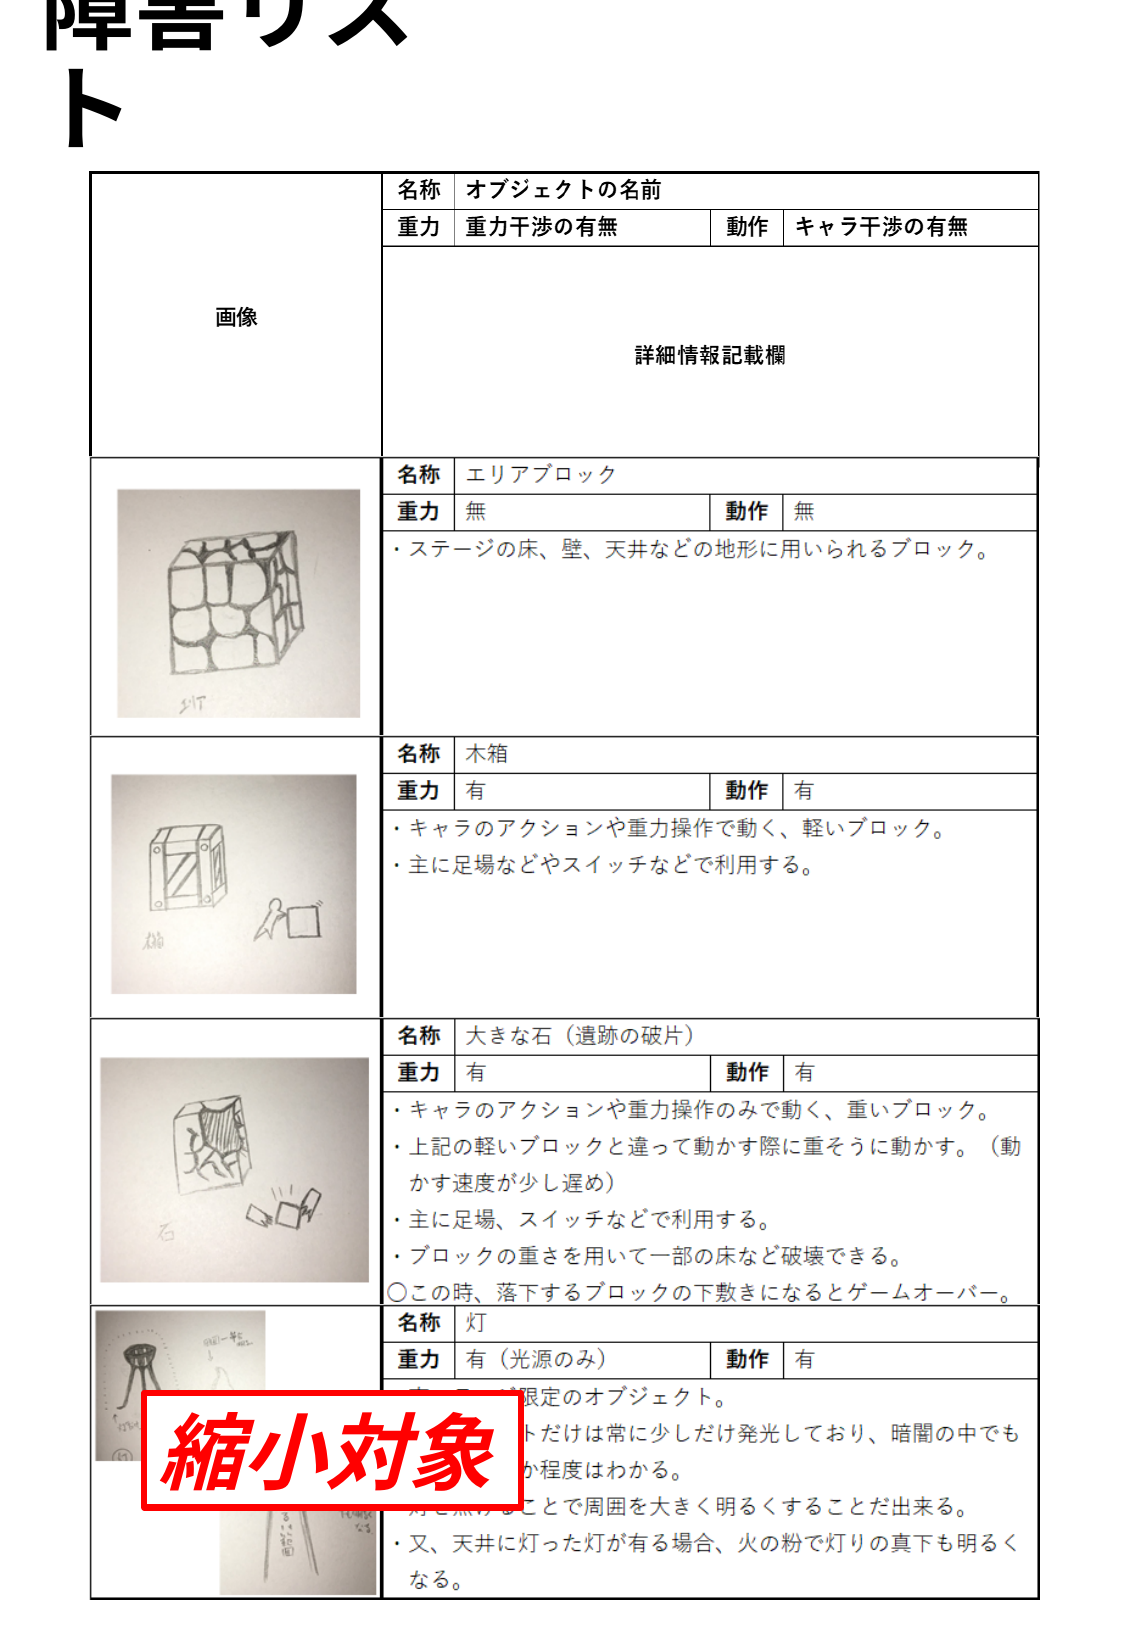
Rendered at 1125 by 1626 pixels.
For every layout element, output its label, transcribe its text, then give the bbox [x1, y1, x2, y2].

title 障害リスト [25, 45, 517, 172]
picture [89, 171, 1040, 1600]
